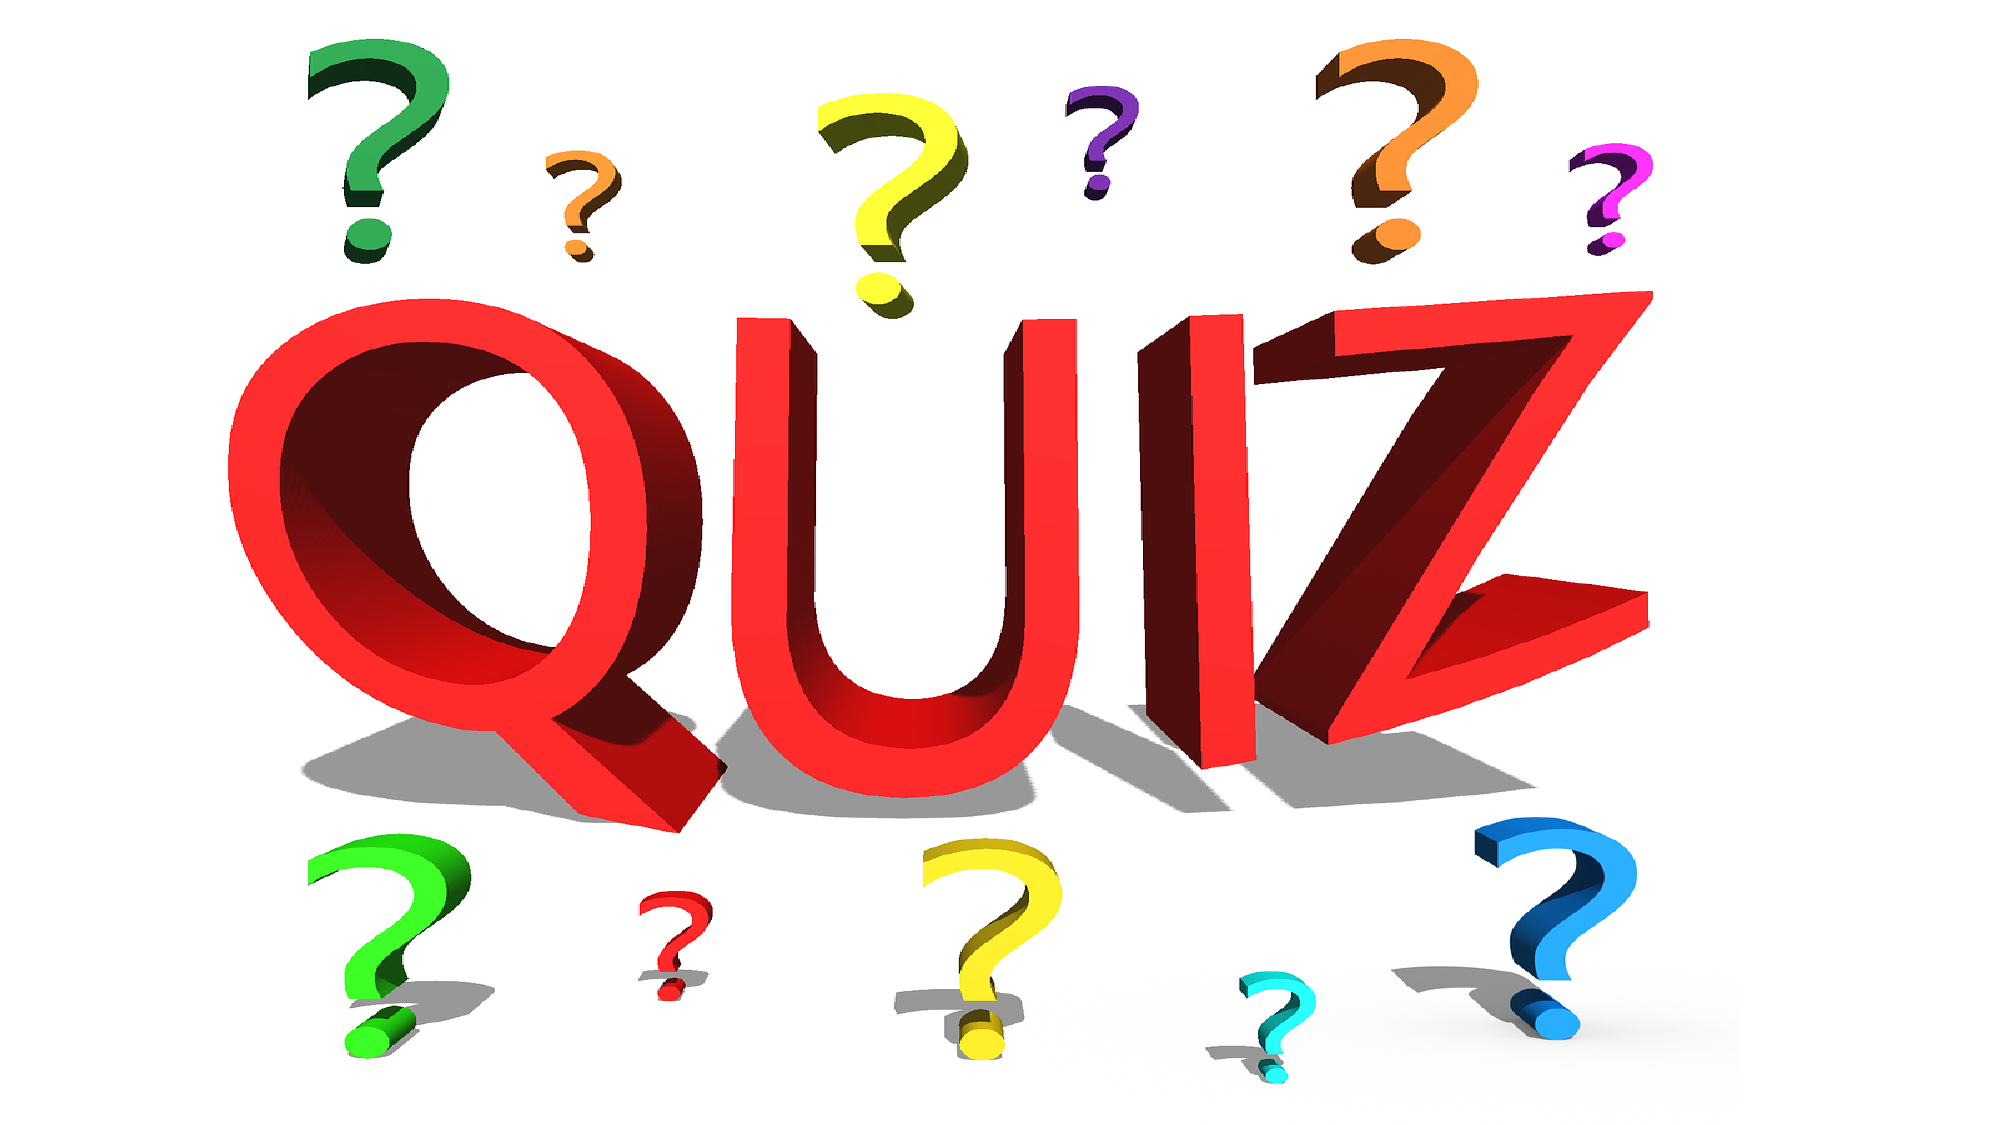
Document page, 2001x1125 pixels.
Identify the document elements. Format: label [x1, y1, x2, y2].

picture [142, 0, 1740, 1125]
